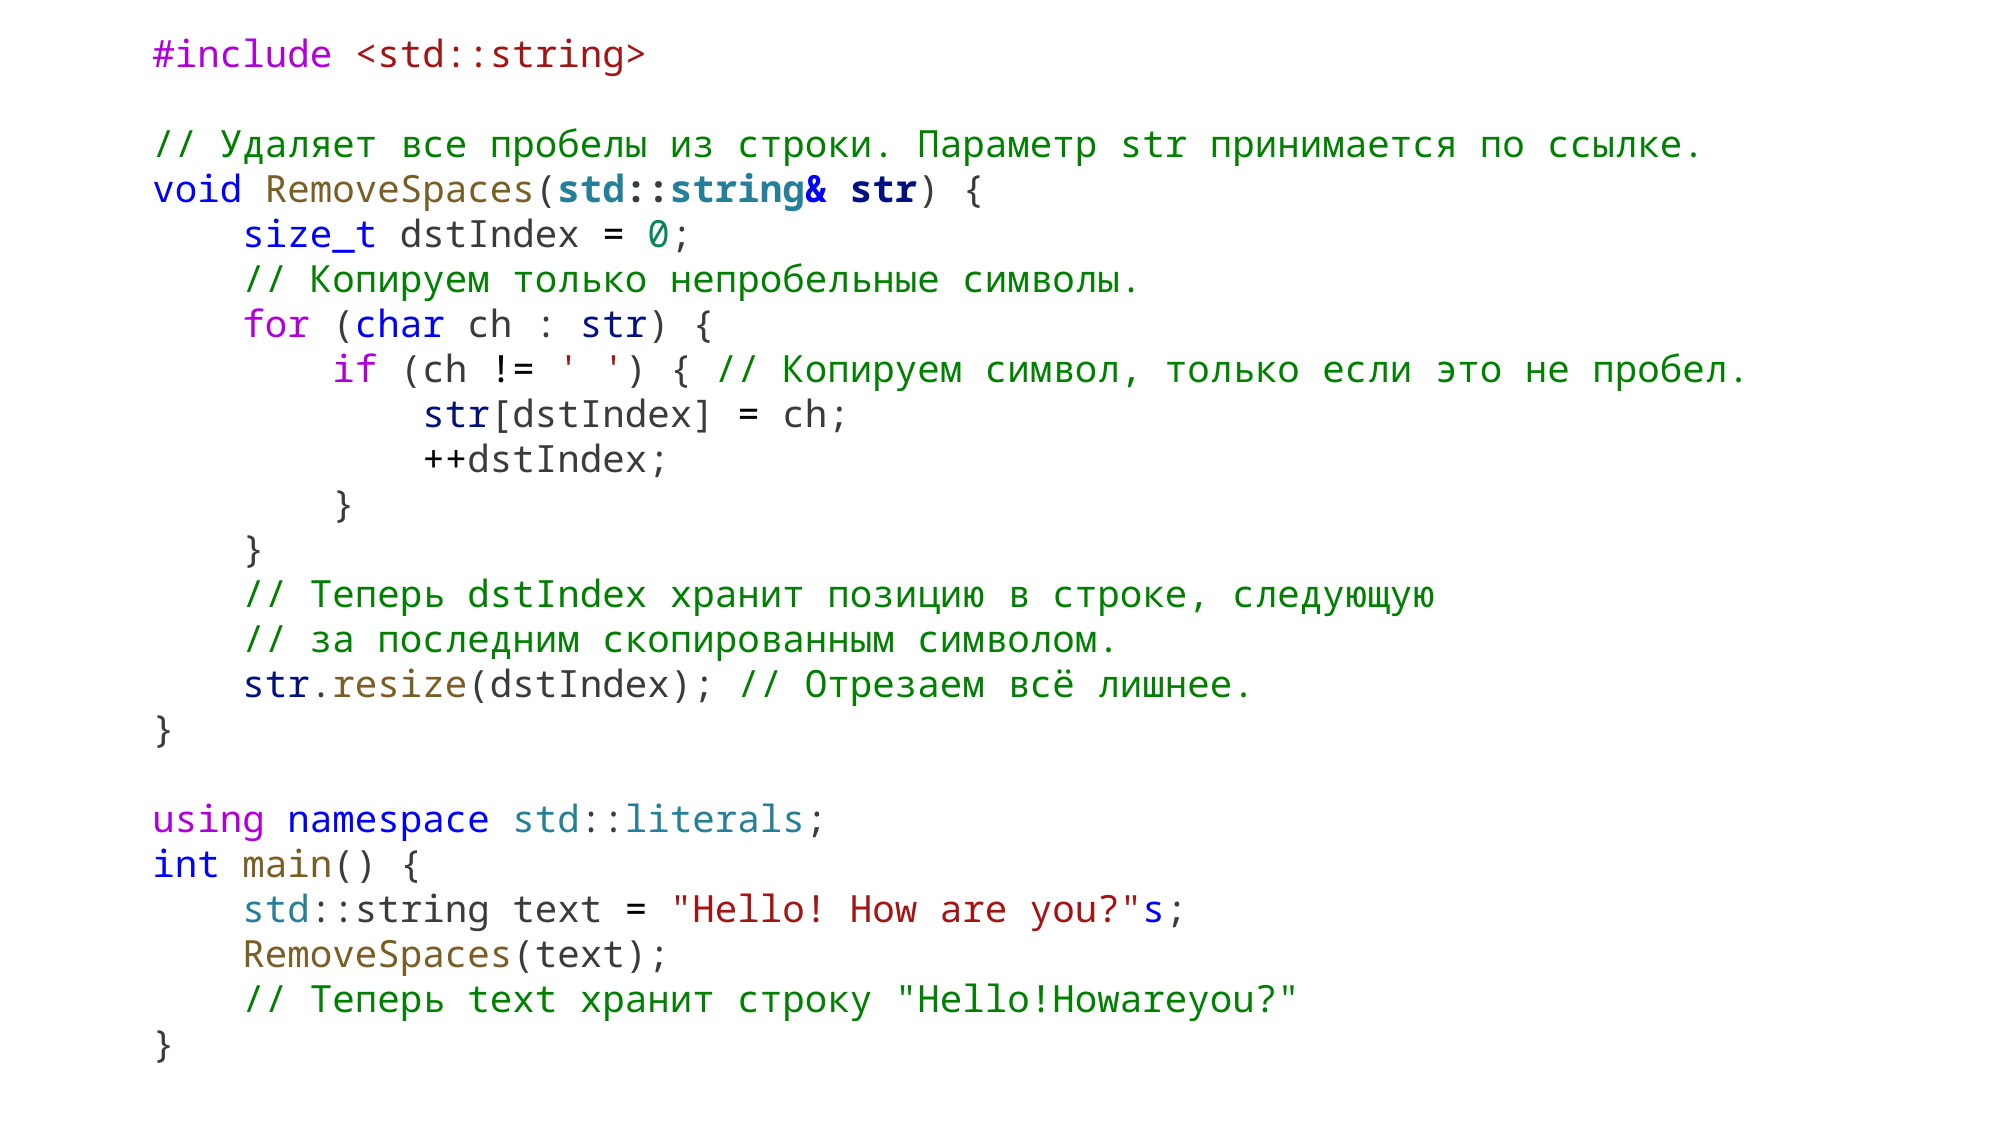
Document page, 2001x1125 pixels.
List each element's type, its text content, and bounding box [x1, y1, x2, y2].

text_box #include <std::string> // Удаляет все пробелы из строки. Параметр str принимается по ссылке. void RemoveSpaces(std::string& str) { size_t dstIndex = 0; // Копируем только непробельные символы. for (char ch : str) { if (ch != ' ') { // Копируем символ, только если это не пробел. str[dstIndex] = ch; ++dstIndex; } } // Теперь dstIndex хранит позицию в строке, следующую // за последним скопированным символом. str.resize(dstIndex); // Отрезаем всё лишнее. } using namespace std::literals; int main() { std::string text = "Hello! How are you?"s; RemoveSpaces(text); // Теперь text хранит строку "Hello!Howareyou?" } [137, 22, 1934, 1073]
